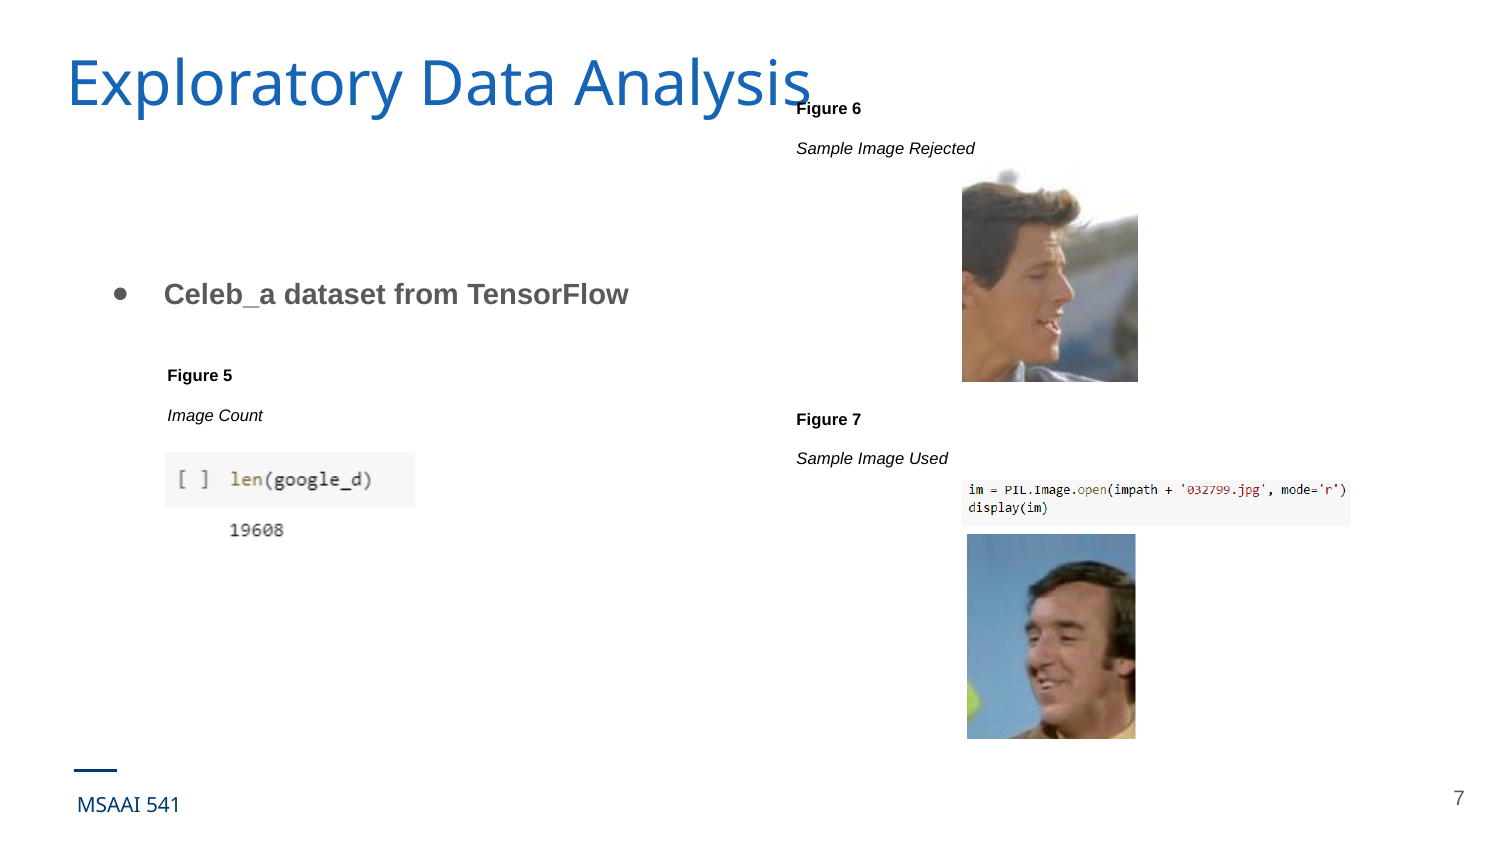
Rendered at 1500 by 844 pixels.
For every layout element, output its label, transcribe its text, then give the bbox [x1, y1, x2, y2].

text_box Figure 7 Sample Image Used [781, 393, 1356, 484]
picture [962, 480, 1350, 749]
picture [962, 166, 1138, 382]
picture [163, 452, 415, 558]
text_box Figure 6 Sample Image Rejected [781, 83, 1356, 173]
text_box Exploratory Data Analysis [51, 27, 1447, 155]
list Celeb_a dataset from TensorFlow [73, 254, 730, 684]
slide_number ‹#› [1389, 764, 1480, 830]
text_box MSAAI 541 [61, 783, 512, 844]
text_box Figure 5 Image Count [152, 349, 727, 440]
